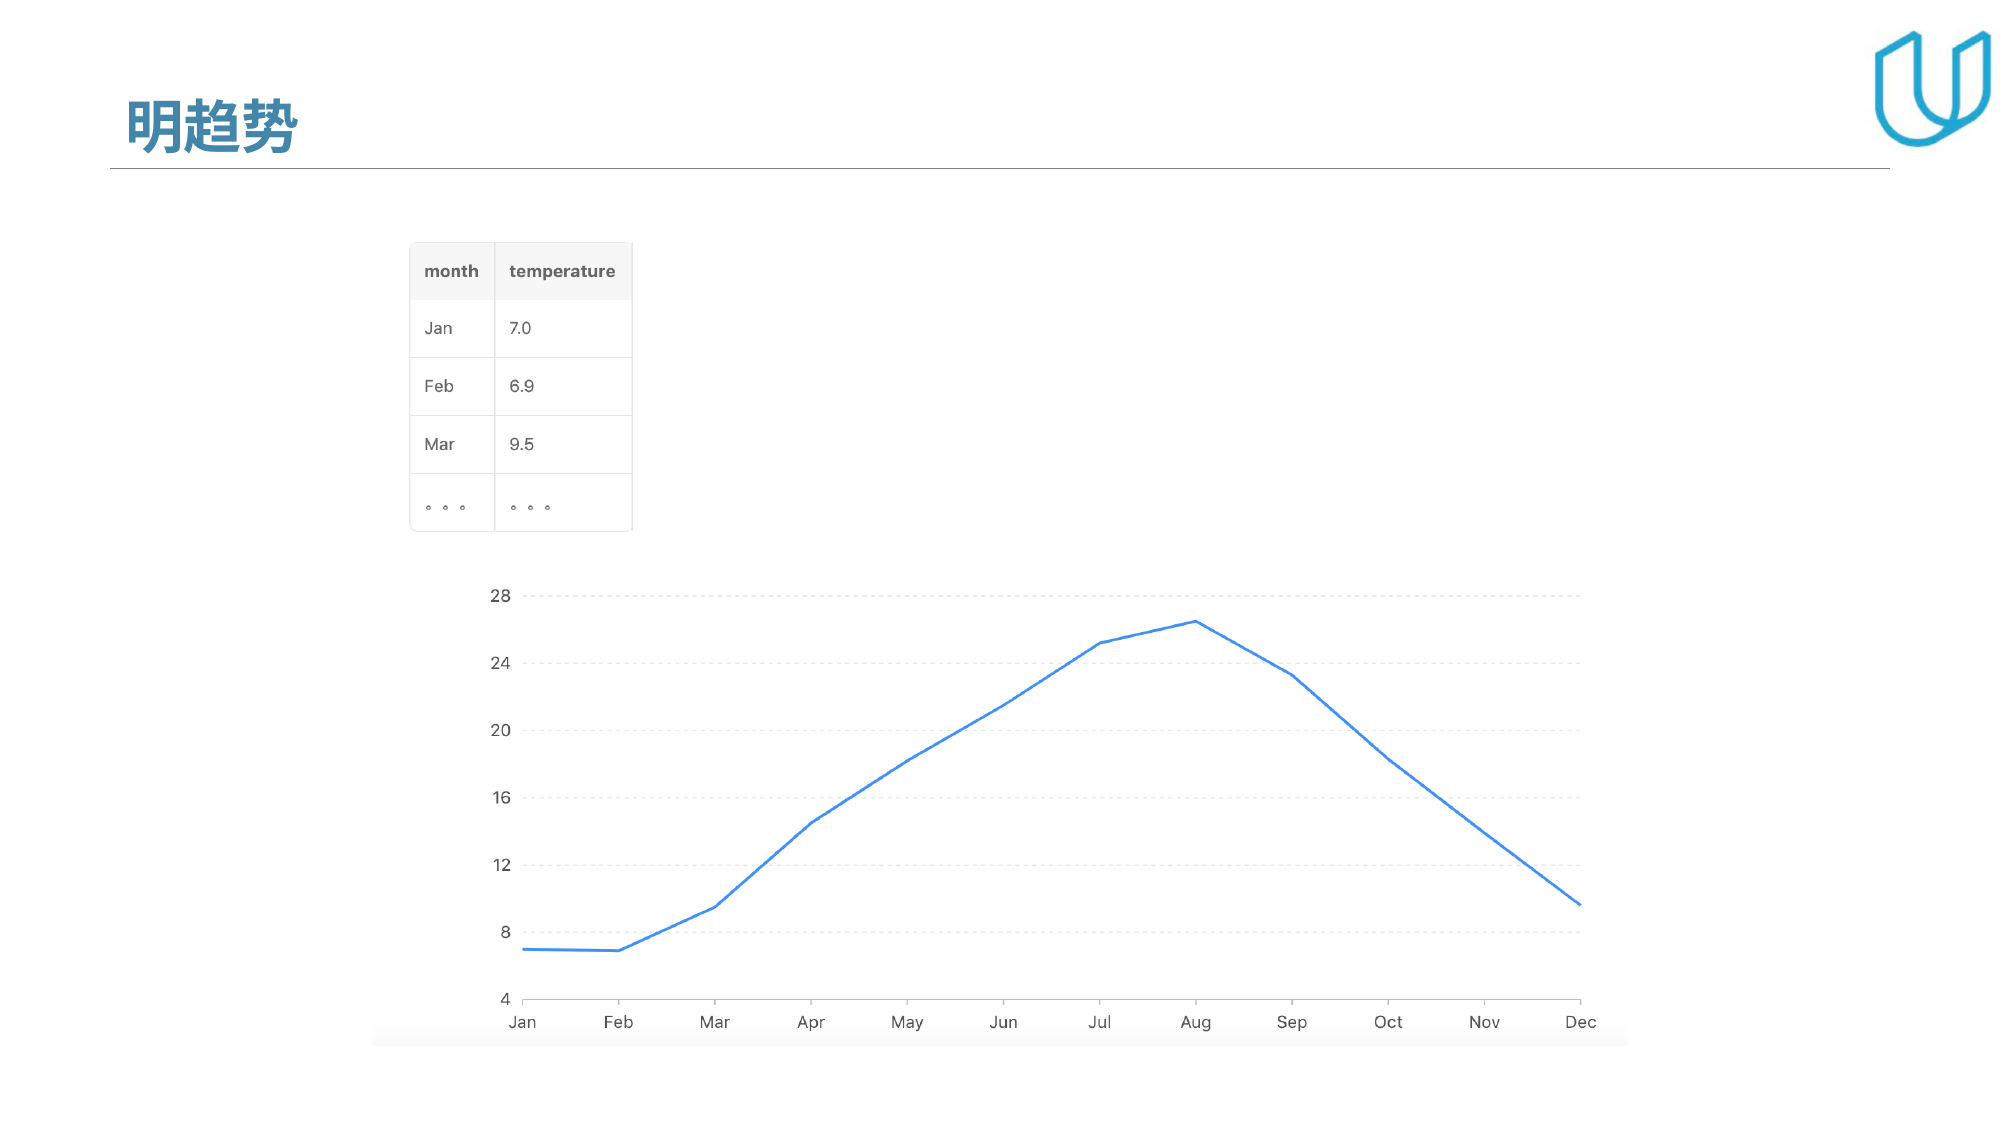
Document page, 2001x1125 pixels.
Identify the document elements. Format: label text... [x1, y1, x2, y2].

title 明趋势 [109, 0, 1890, 169]
picture [1863, 21, 2000, 154]
picture [371, 226, 1628, 1047]
